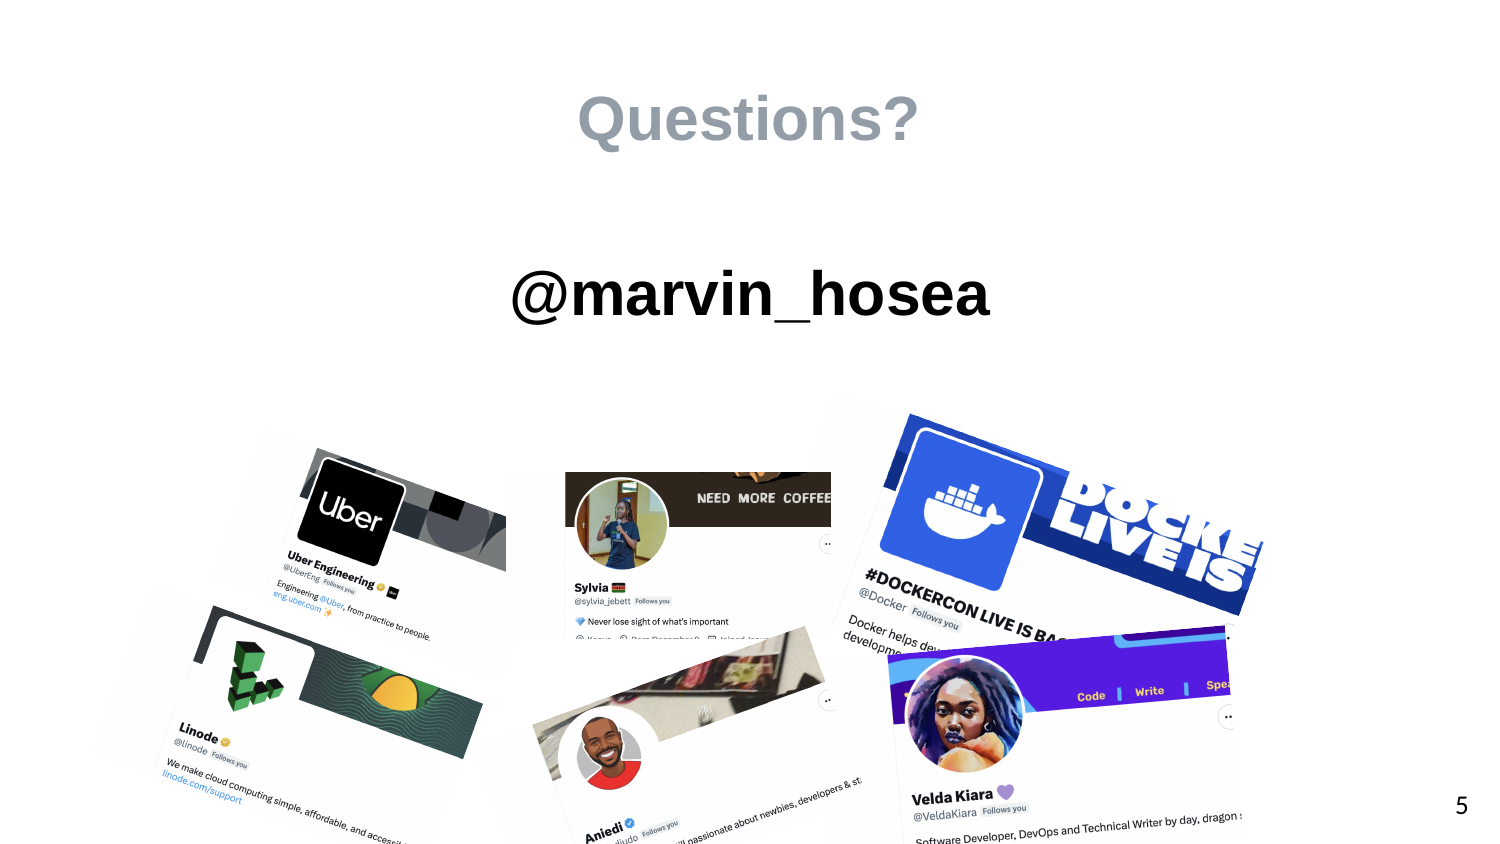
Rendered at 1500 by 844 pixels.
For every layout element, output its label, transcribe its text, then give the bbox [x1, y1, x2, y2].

picture [92, 385, 1264, 844]
text_box @marvin_hosea [78, 252, 1422, 325]
slide_number ‹#› [1440, 780, 1500, 830]
text_box Questions? [577, 78, 922, 150]
